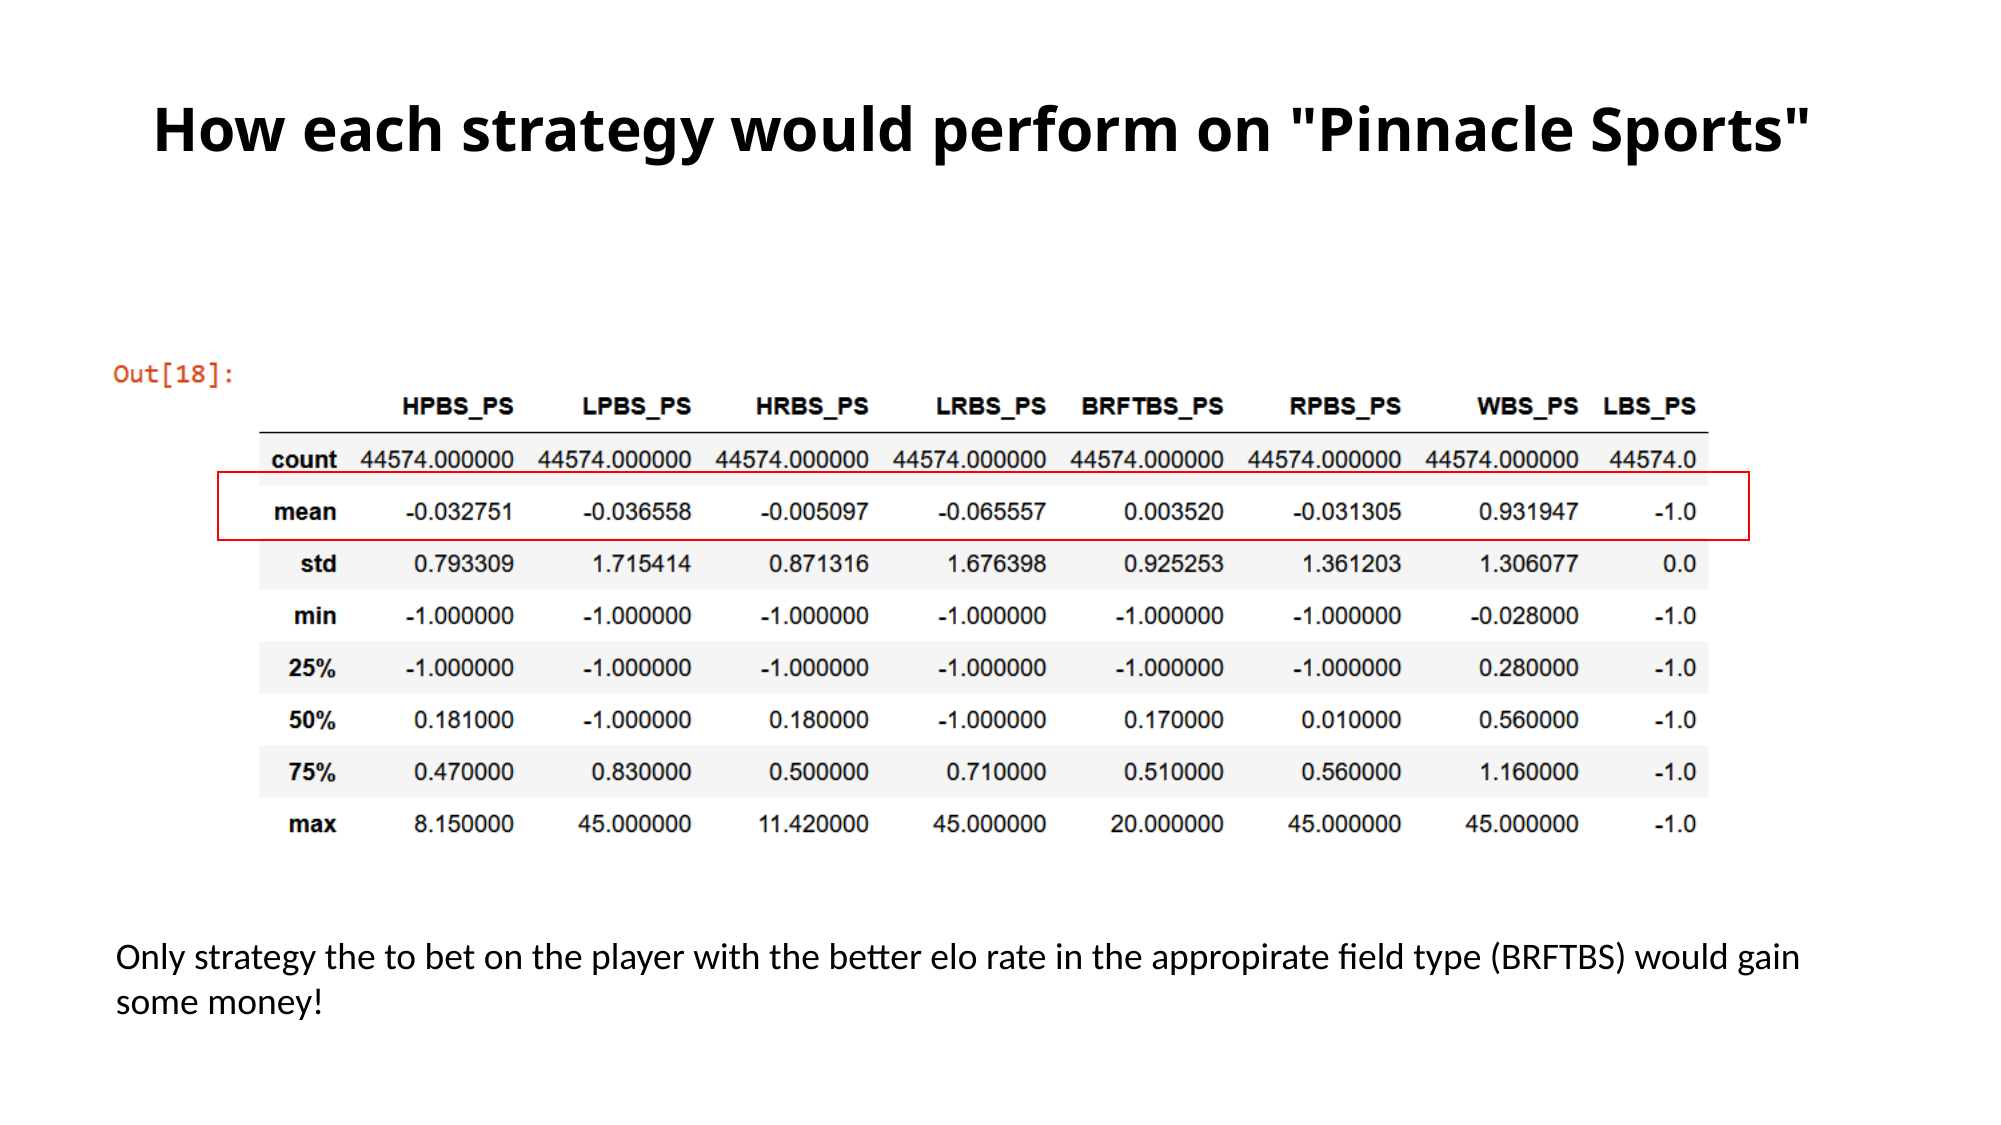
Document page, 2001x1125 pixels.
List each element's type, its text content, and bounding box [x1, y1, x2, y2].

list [42, 355, 1783, 893]
title How each strategy would perform on "Pinnacle Sports" [137, 59, 1863, 278]
text_box Only strategy the to bet on the player with the better elo rate in the appropirate field type (BRFTBS) would gain some money! [101, 925, 1873, 1075]
